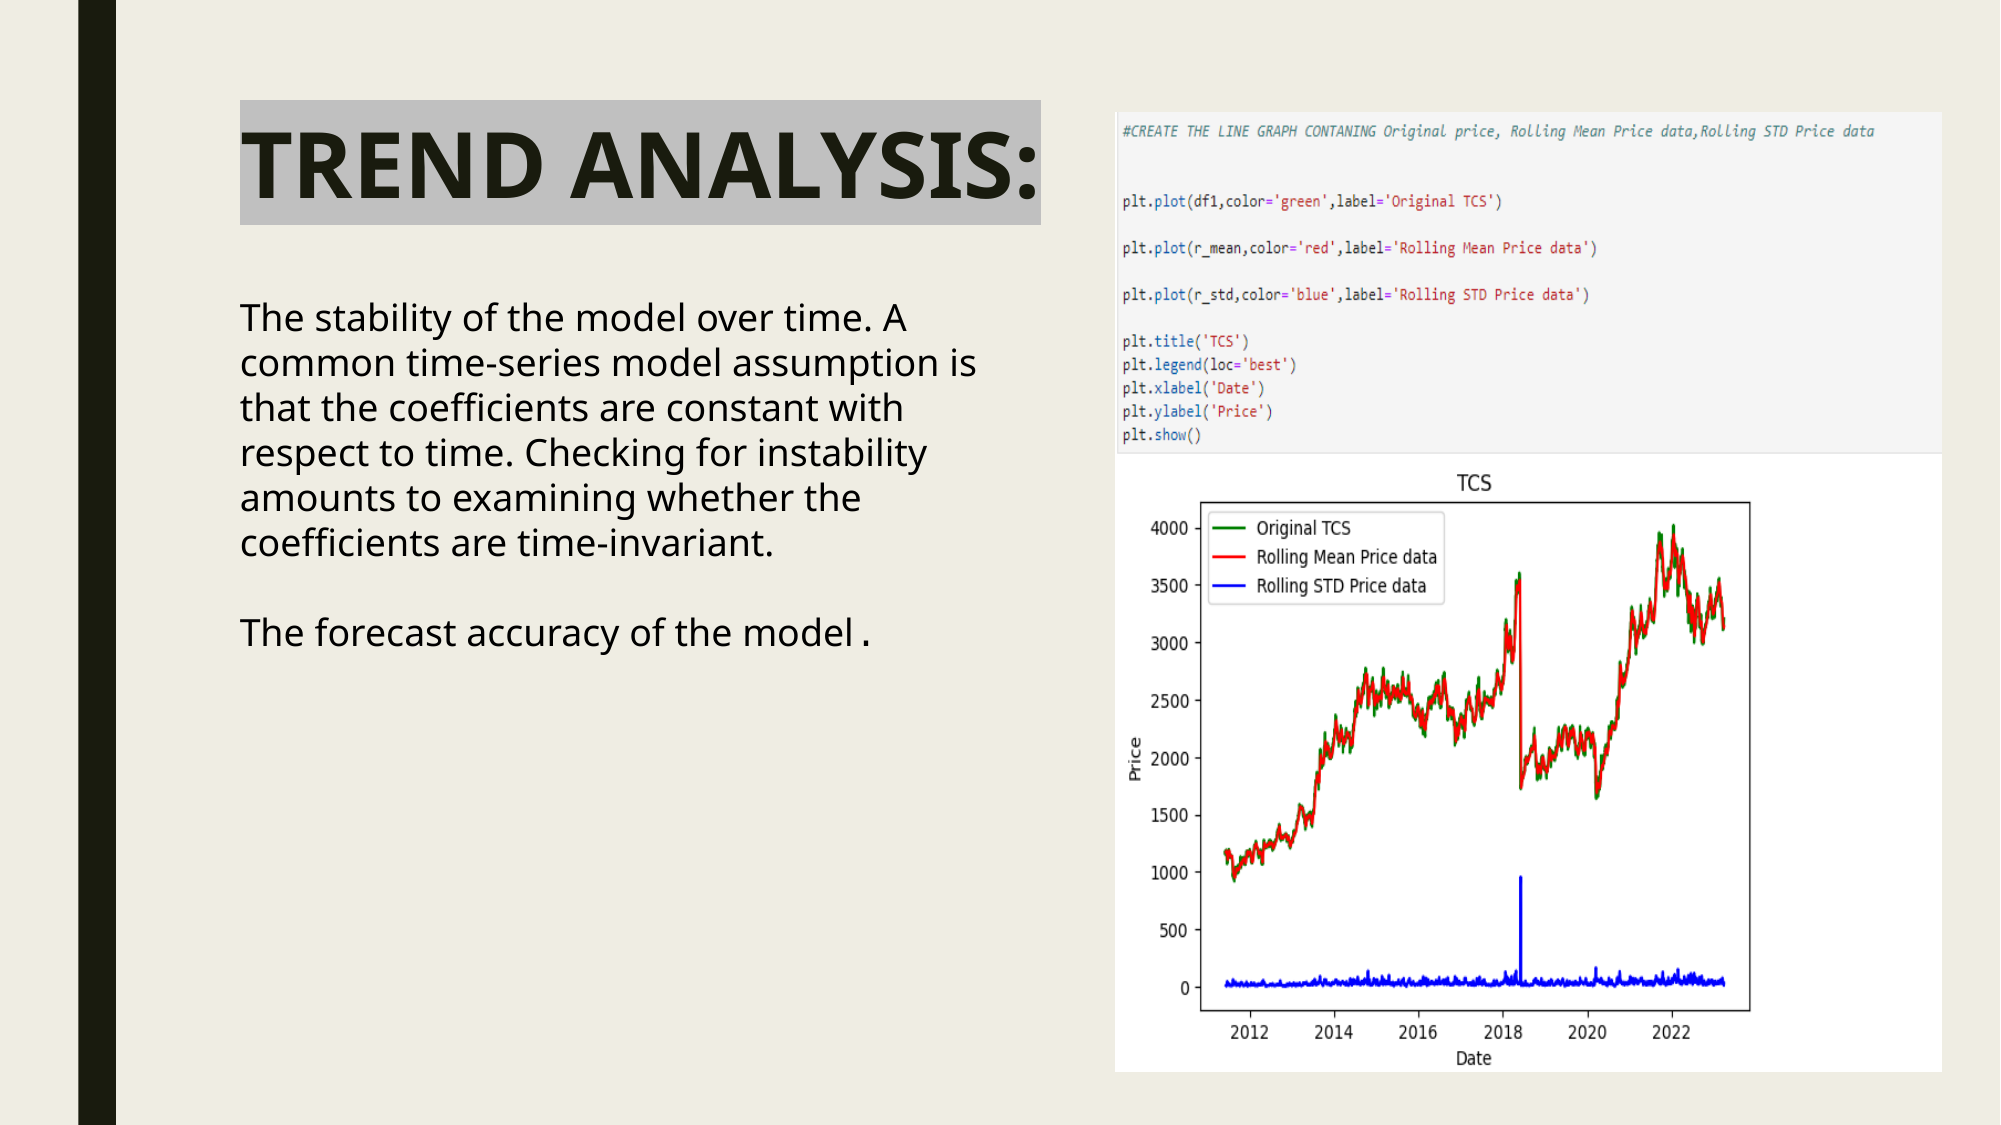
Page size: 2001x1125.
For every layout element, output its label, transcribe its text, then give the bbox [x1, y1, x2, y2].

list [1114, 112, 1942, 1072]
title TREND ANALYSIS: [225, 112, 1114, 287]
text_box The stability of the model over time. A common time-series model assumption is that the coefficients are constant with respect to time. Checking for instability amounts to examining whether the coefficients are time-invariant. The forecast accuracy of the model. [224, 286, 1052, 662]
